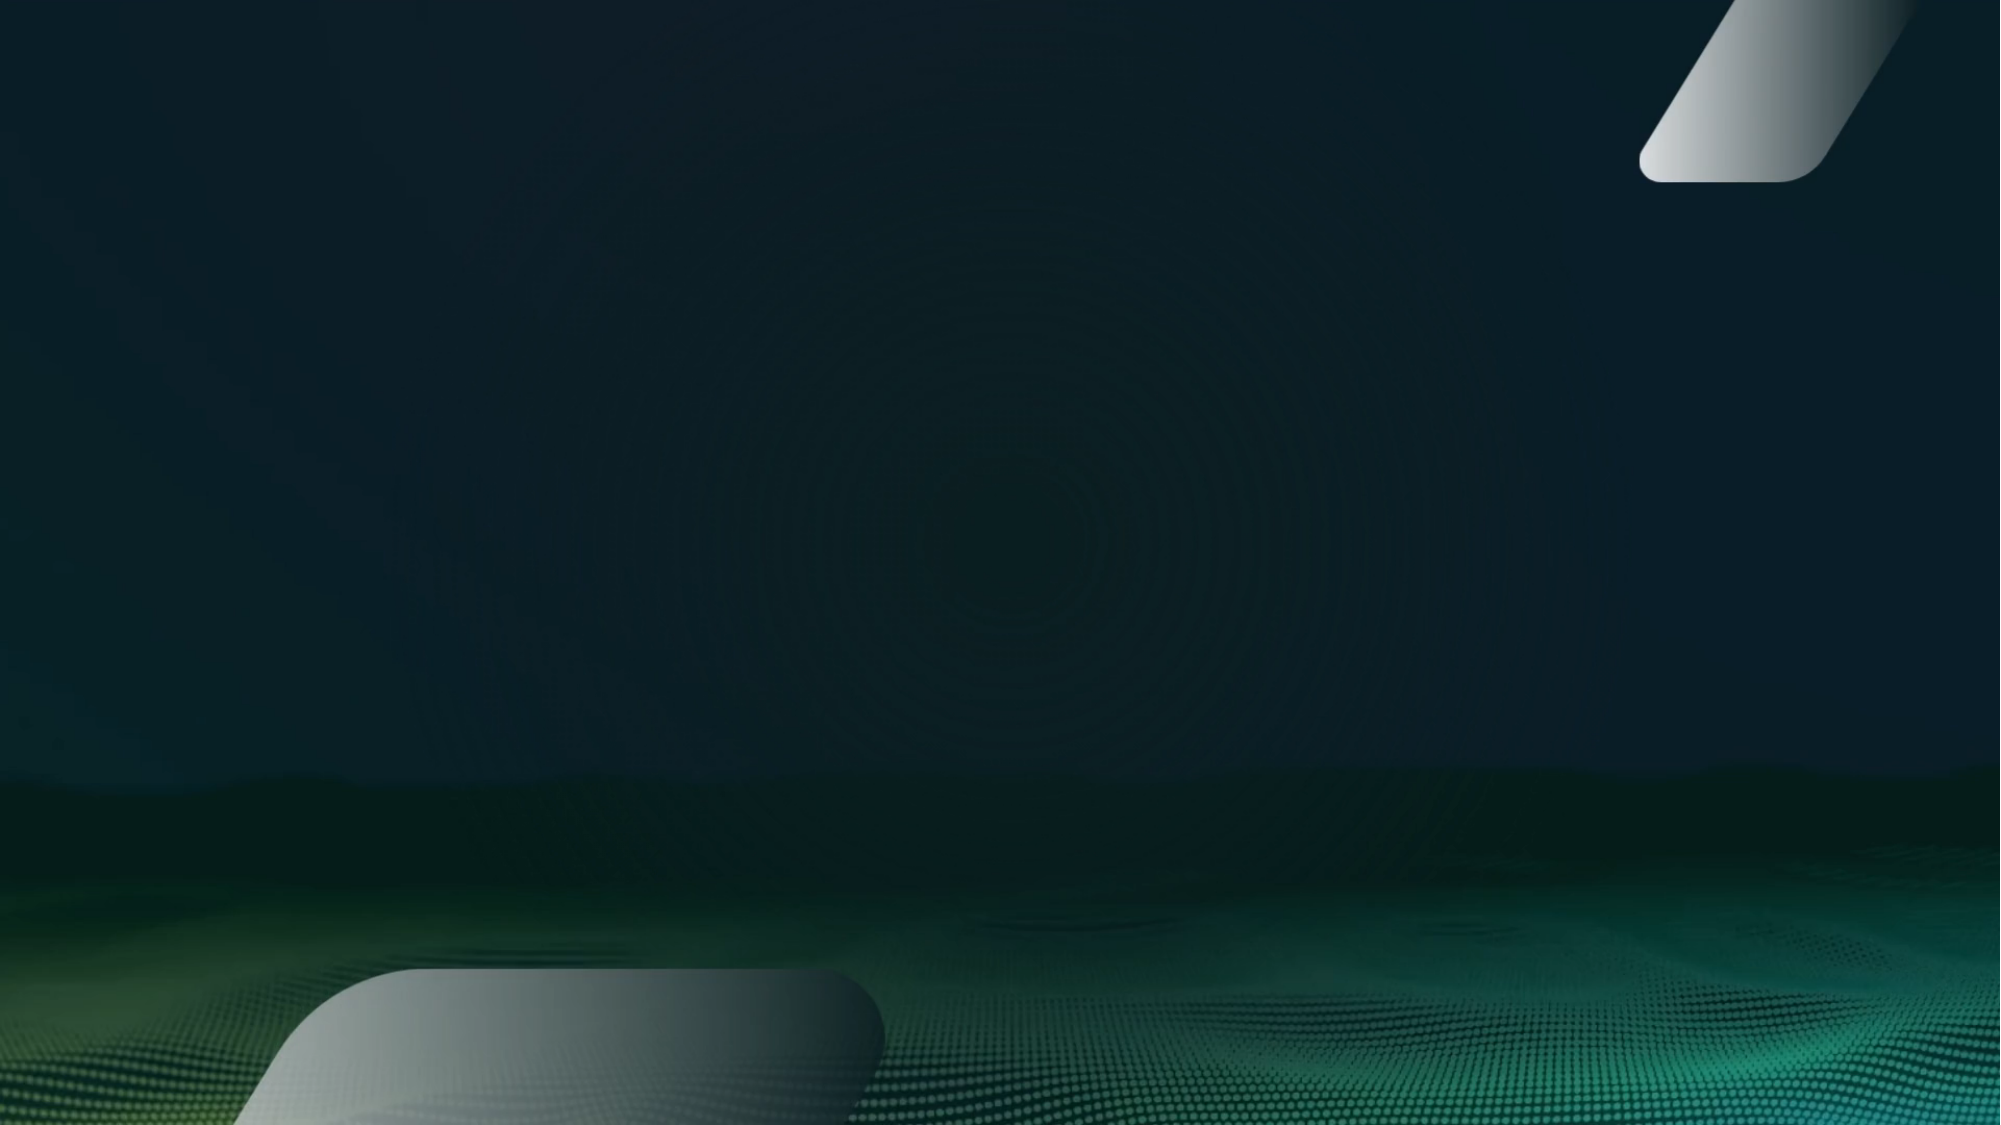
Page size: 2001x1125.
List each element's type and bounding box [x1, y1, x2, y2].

text_box [0, 0, 2000, 1125]
